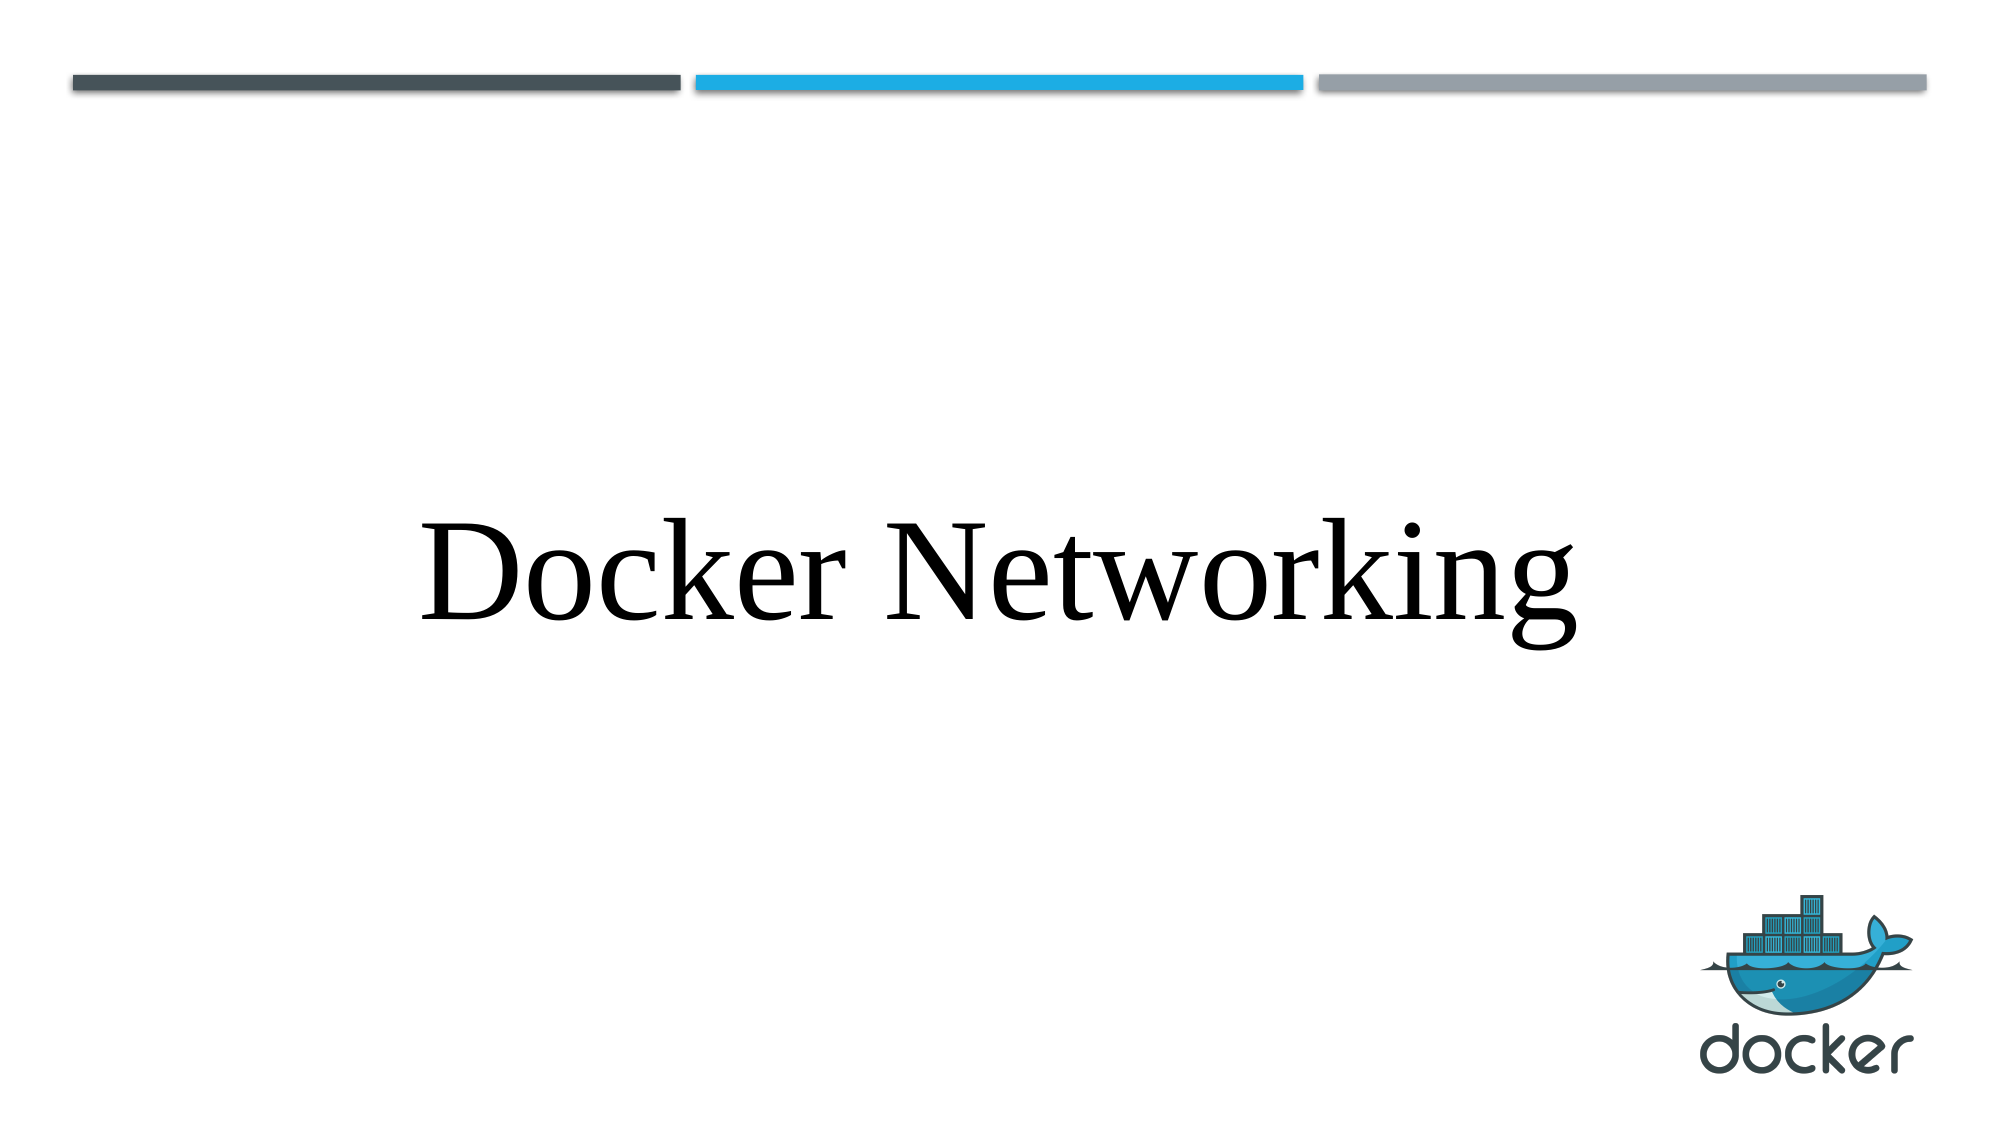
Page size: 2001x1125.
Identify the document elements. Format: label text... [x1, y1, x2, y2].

text_box Docker Networking [403, 466, 1597, 657]
picture [1700, 895, 1914, 1075]
